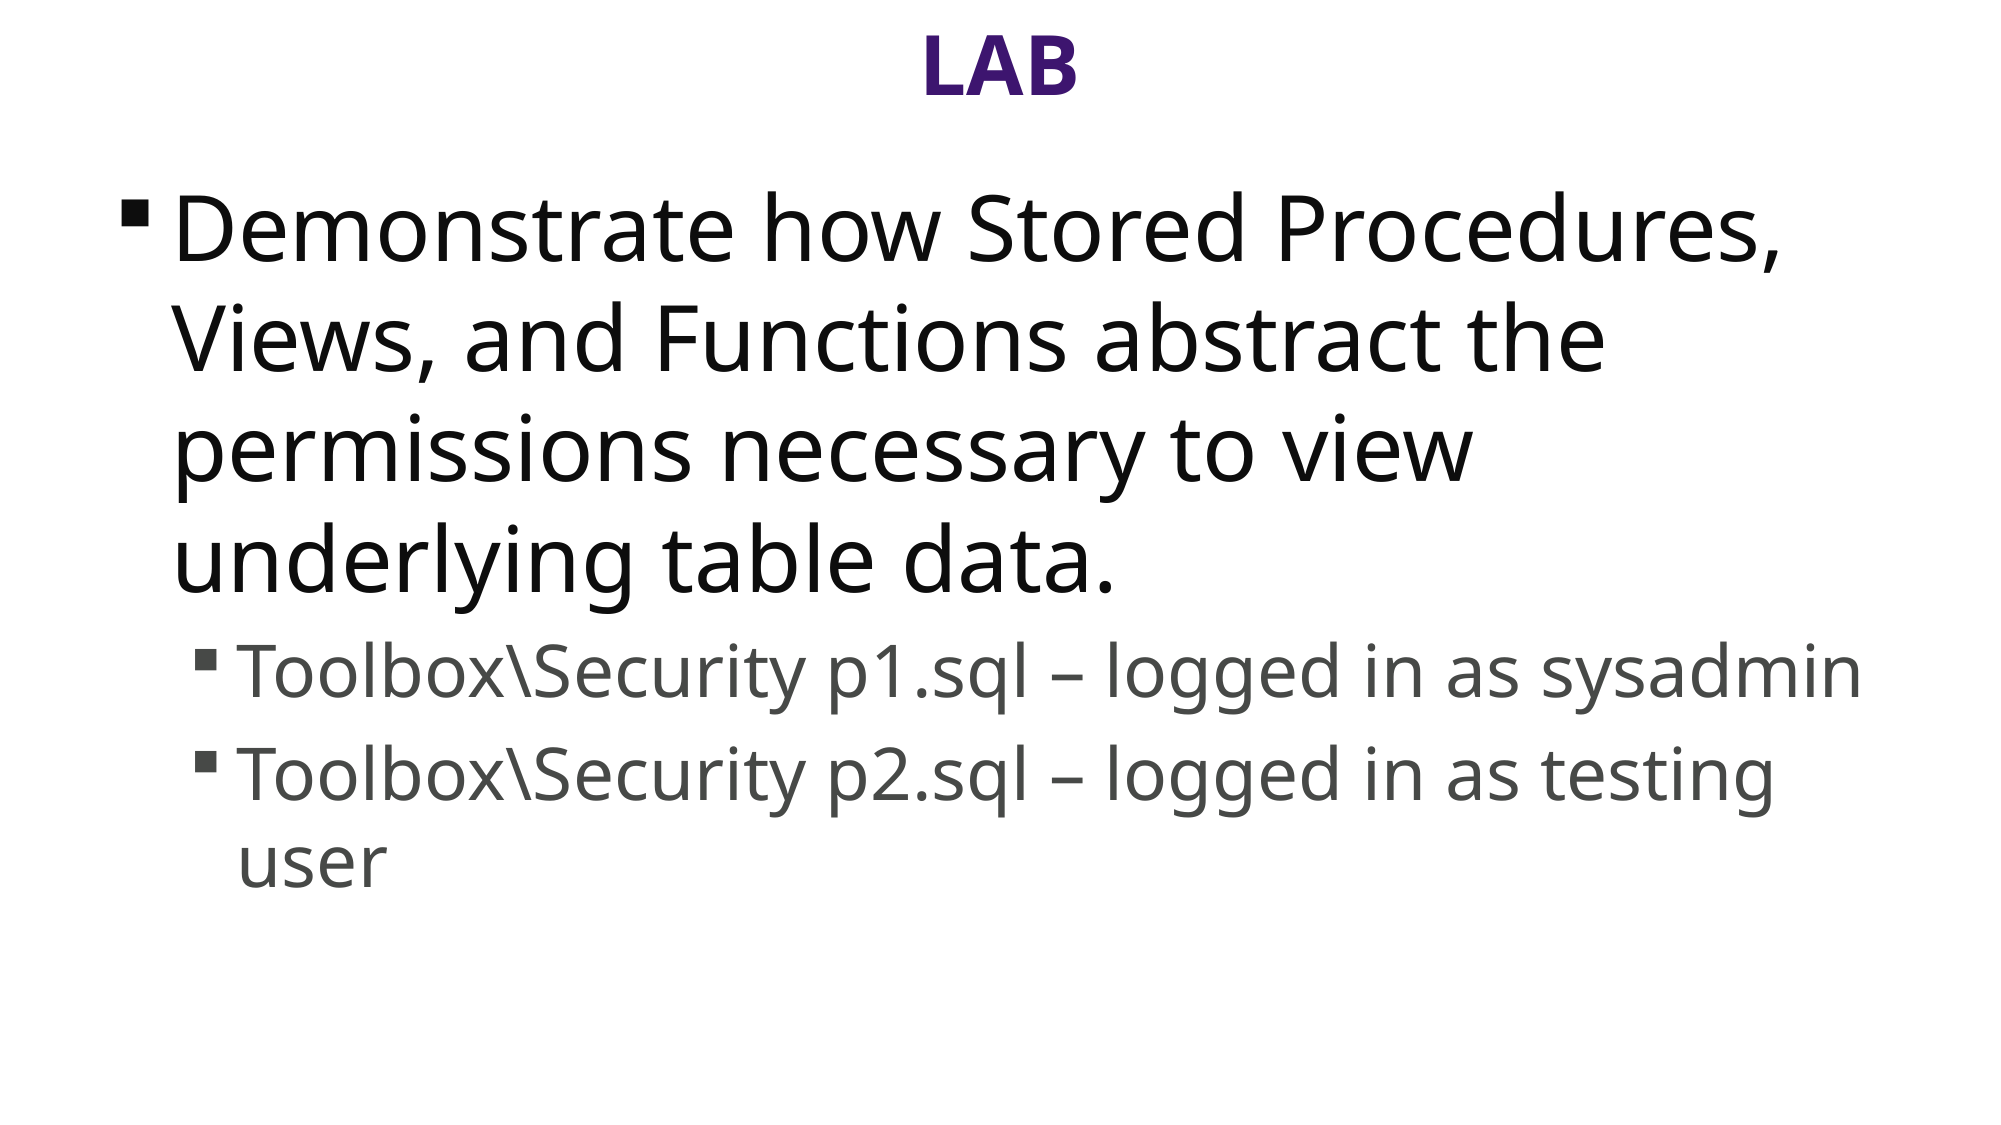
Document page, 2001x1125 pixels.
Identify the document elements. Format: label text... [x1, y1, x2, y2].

title laB [0, 0, 2000, 125]
list Demonstrate how Stored Procedures, Views, and Functions abstract the permissions necessary to view underlying table data. Toolbox\Security p1.sql – logged in as sysadmin Toolbox\Security p2.sql – logged in as testing user [99, 162, 1900, 963]
